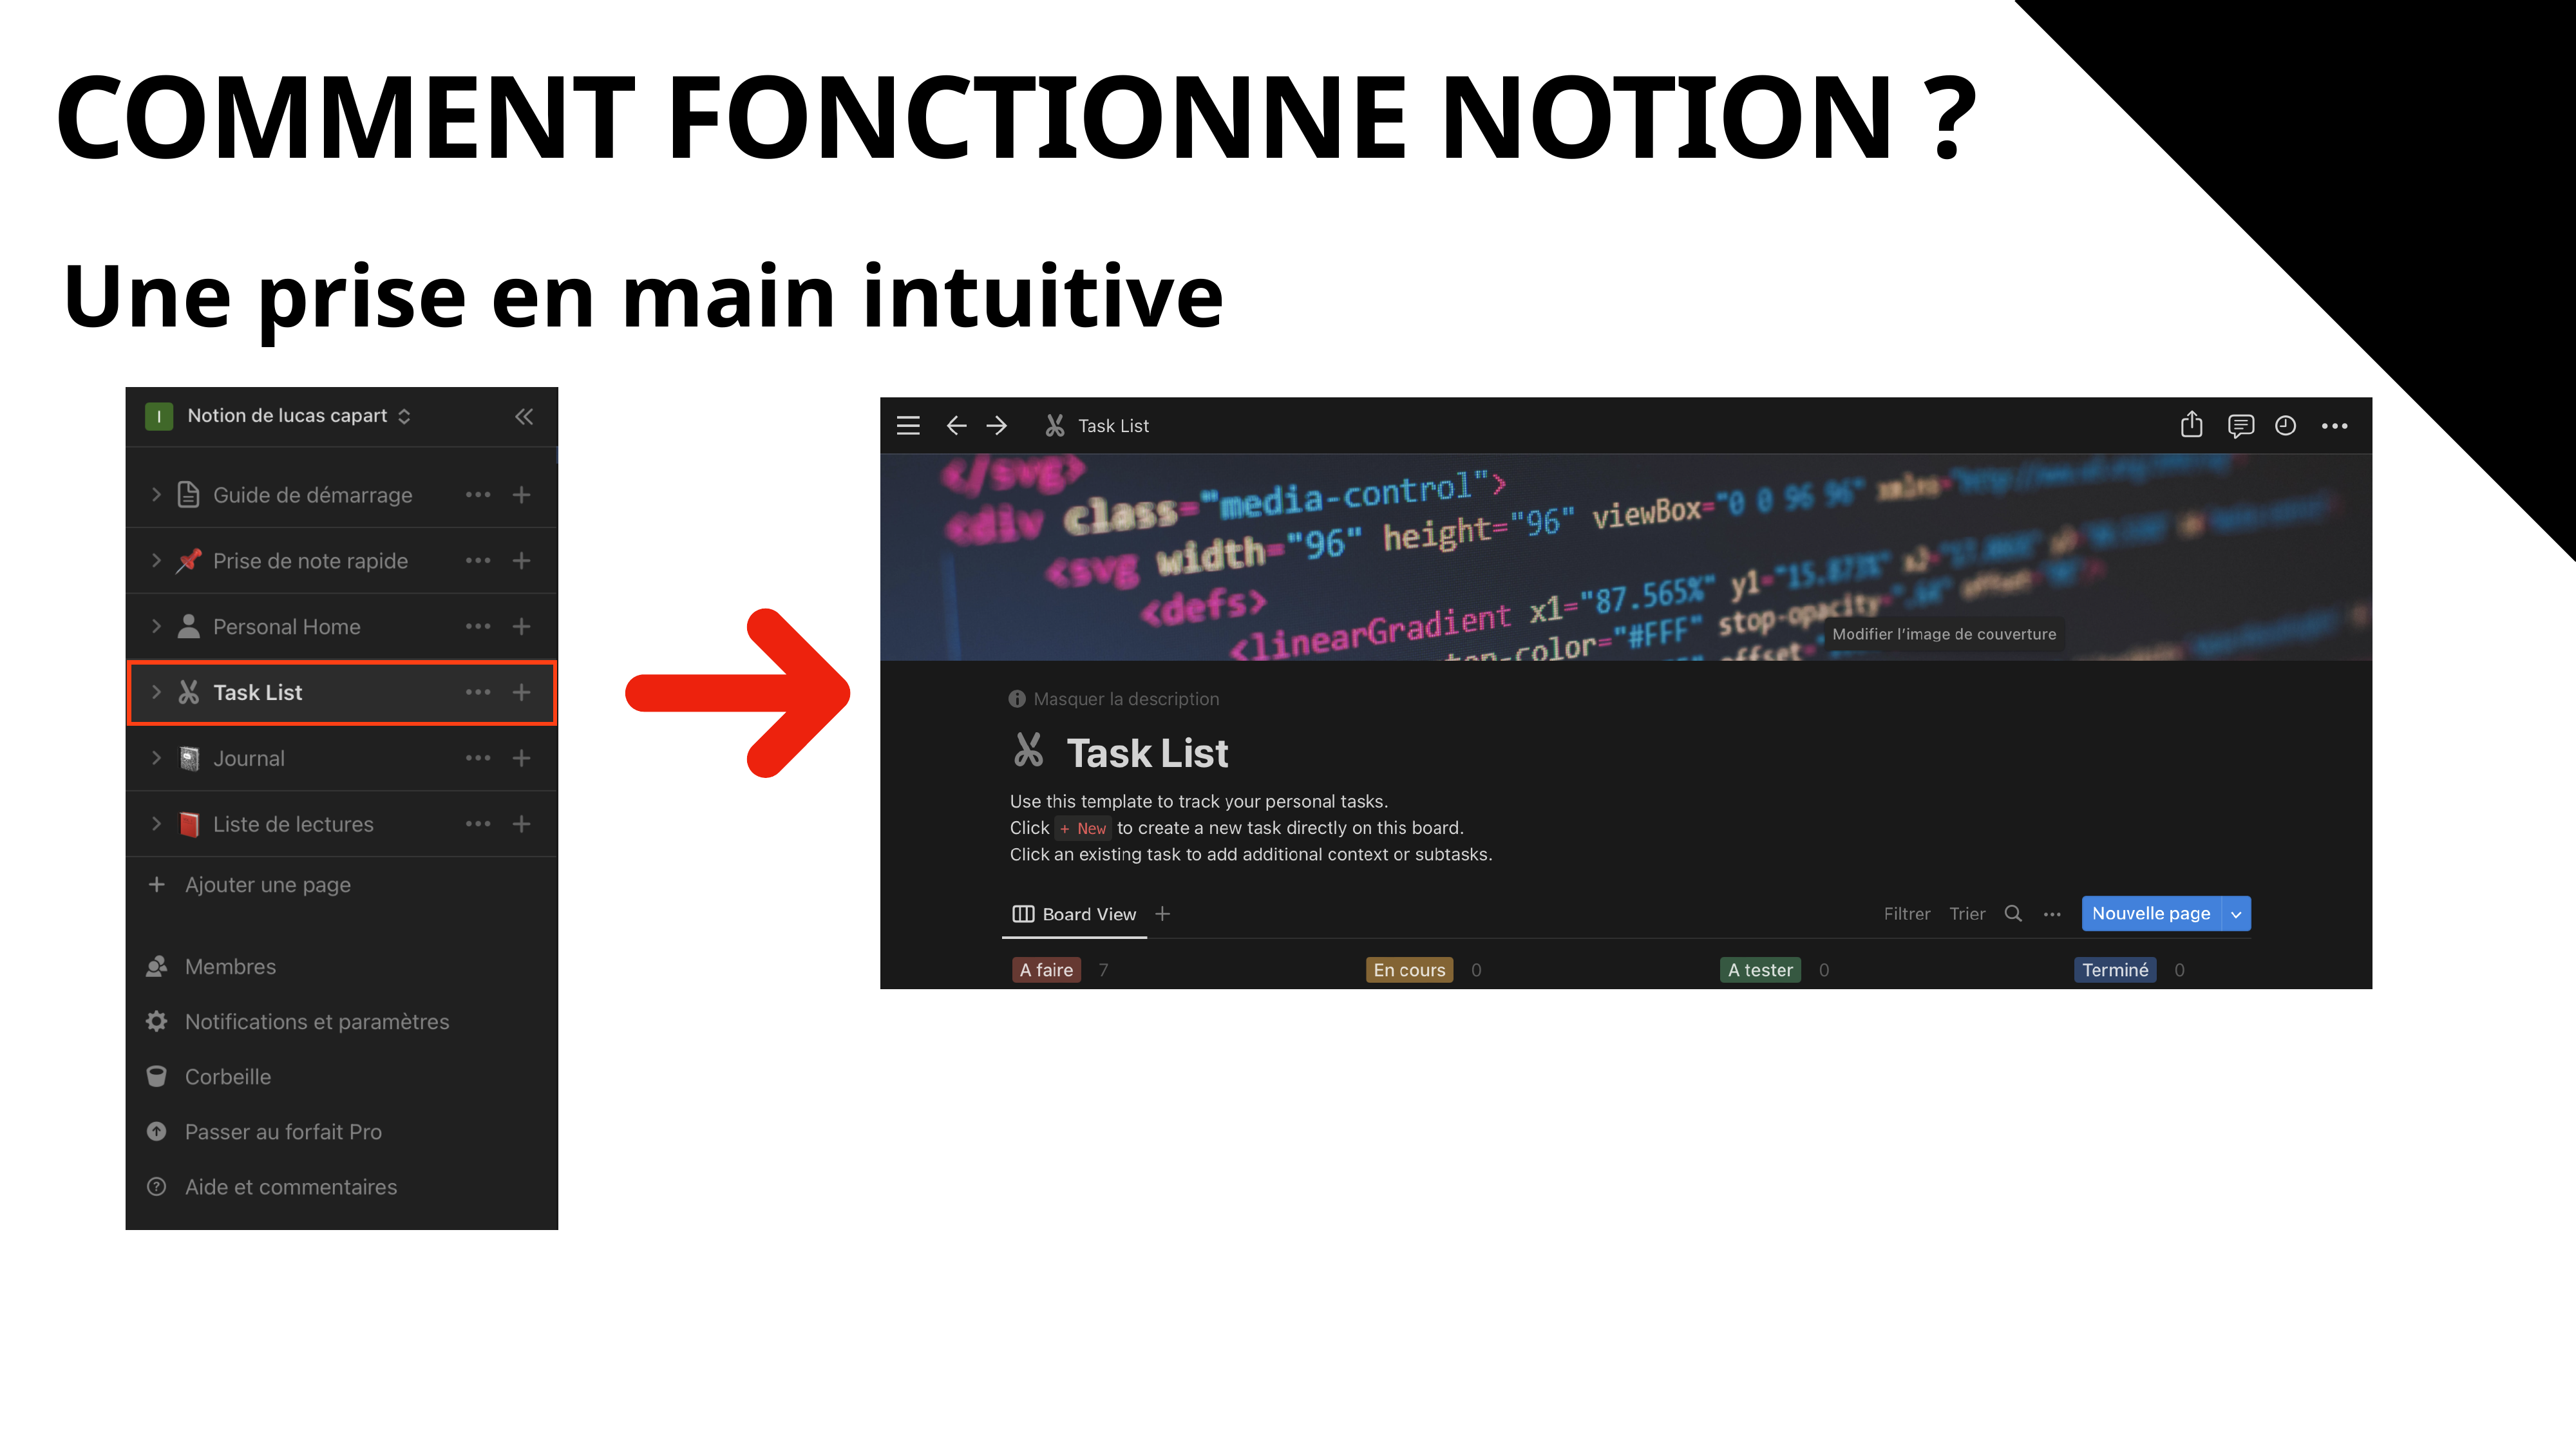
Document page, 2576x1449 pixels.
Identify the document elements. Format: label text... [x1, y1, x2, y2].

text_box Une prise en main intuitive [55, 236, 1255, 350]
text_box [625, 608, 851, 778]
picture [880, 397, 2372, 989]
text_box [2014, 0, 2576, 562]
picture [126, 386, 558, 1230]
text_box COMMENT FONCTIONNE NOTION ? [47, 65, 1996, 185]
